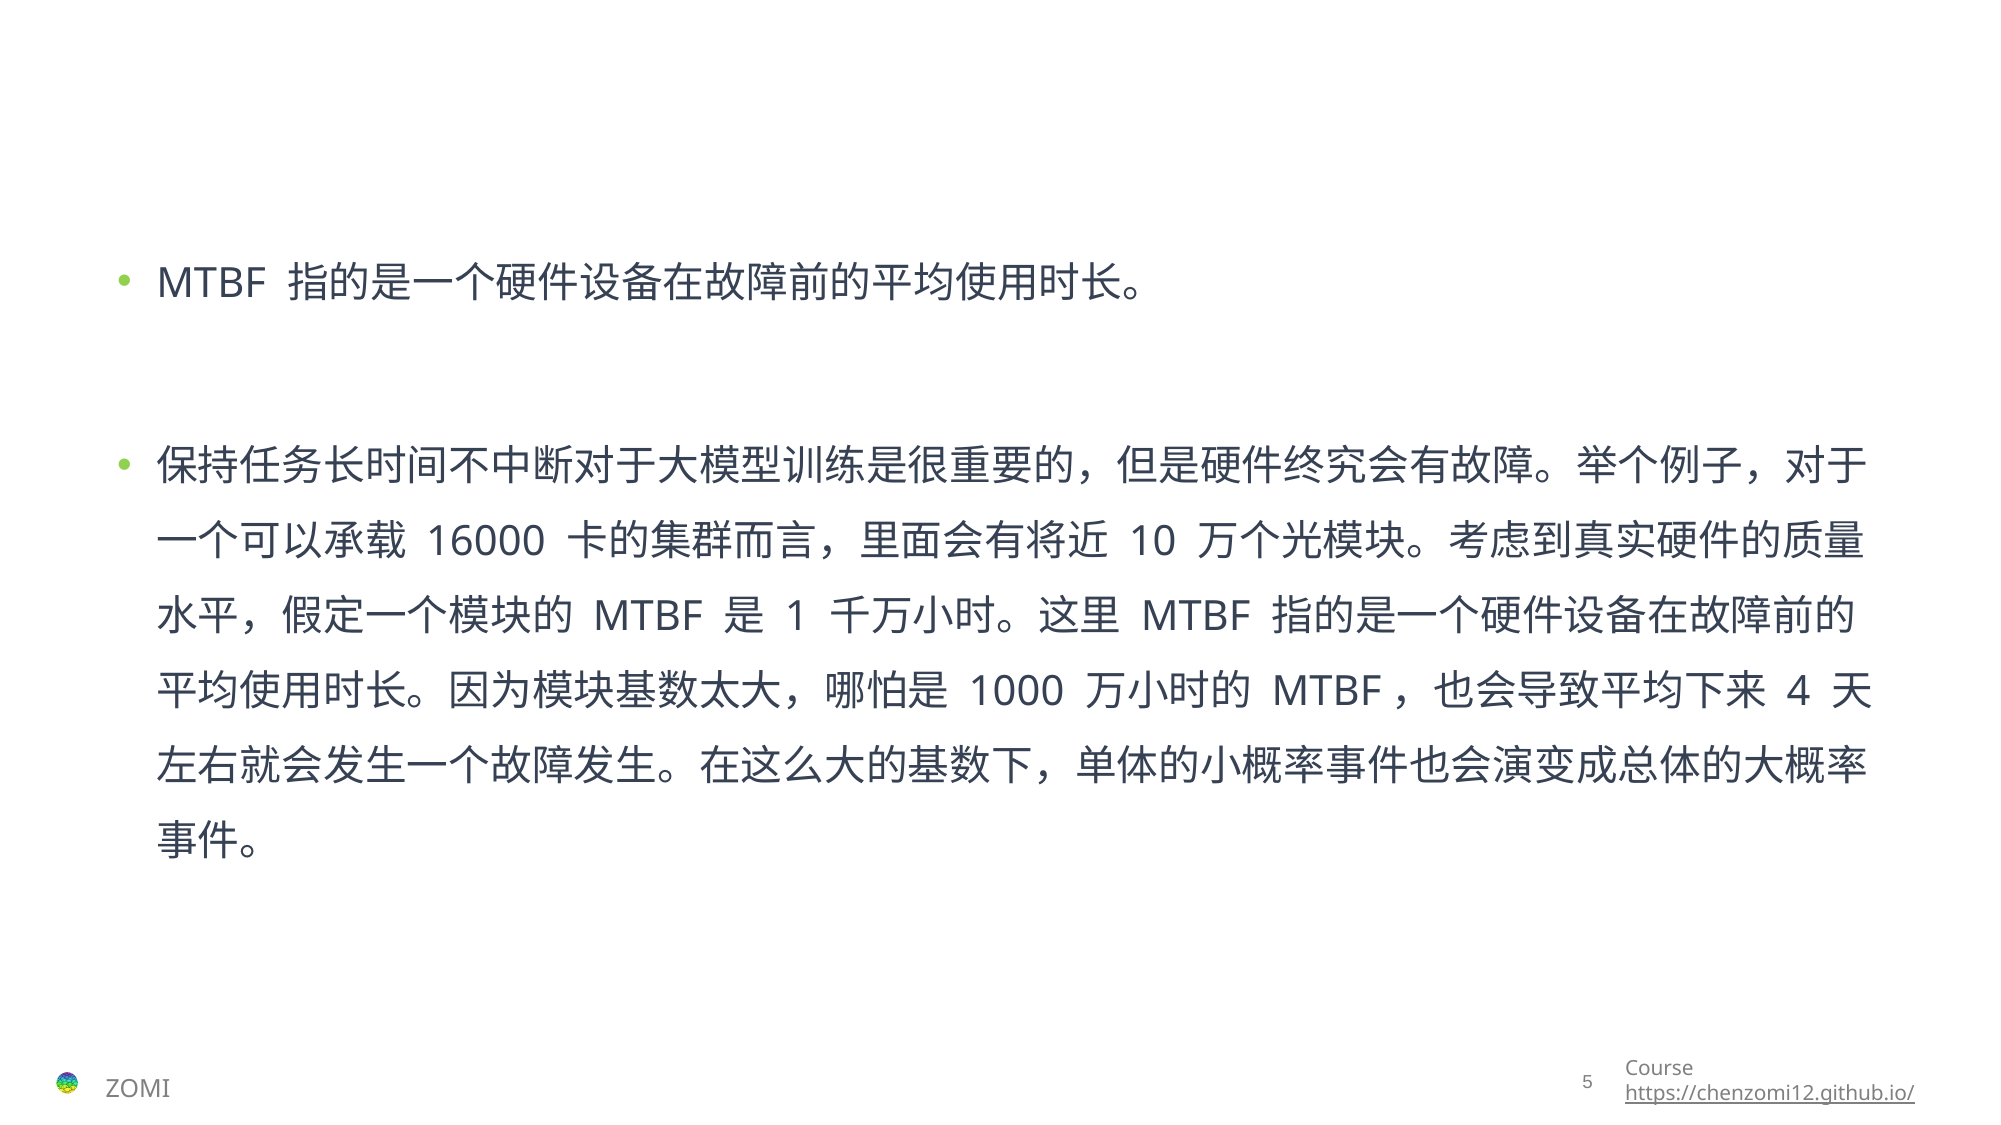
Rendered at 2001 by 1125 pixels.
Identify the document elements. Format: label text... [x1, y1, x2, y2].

picture [57, 1073, 77, 1093]
list MTBF 指的是一个硬件设备在故障前的平均使用时长。 保持任务长时间不中断对于大模型训练是很重要的，但是硬件终究会有故障。举个例子，对于一个可以承载 16000 卡的集群而言，里面会有将近 10 万个光模块。考虑到真实硬件的质量水平，假定一个模块的 MTBF 是 1 千万小时。这里 MTBF 指的是一个硬件设备在故障前的平均使用时长。因为模块基数太大，哪怕是 1000 万小时的 MTBF，也会导致平均下来 4 天左右就会发生一个故障发生。在这么大的基数下，单体的小概率事件也会演变成总体的大概率事件。 [102, 223, 1901, 1043]
